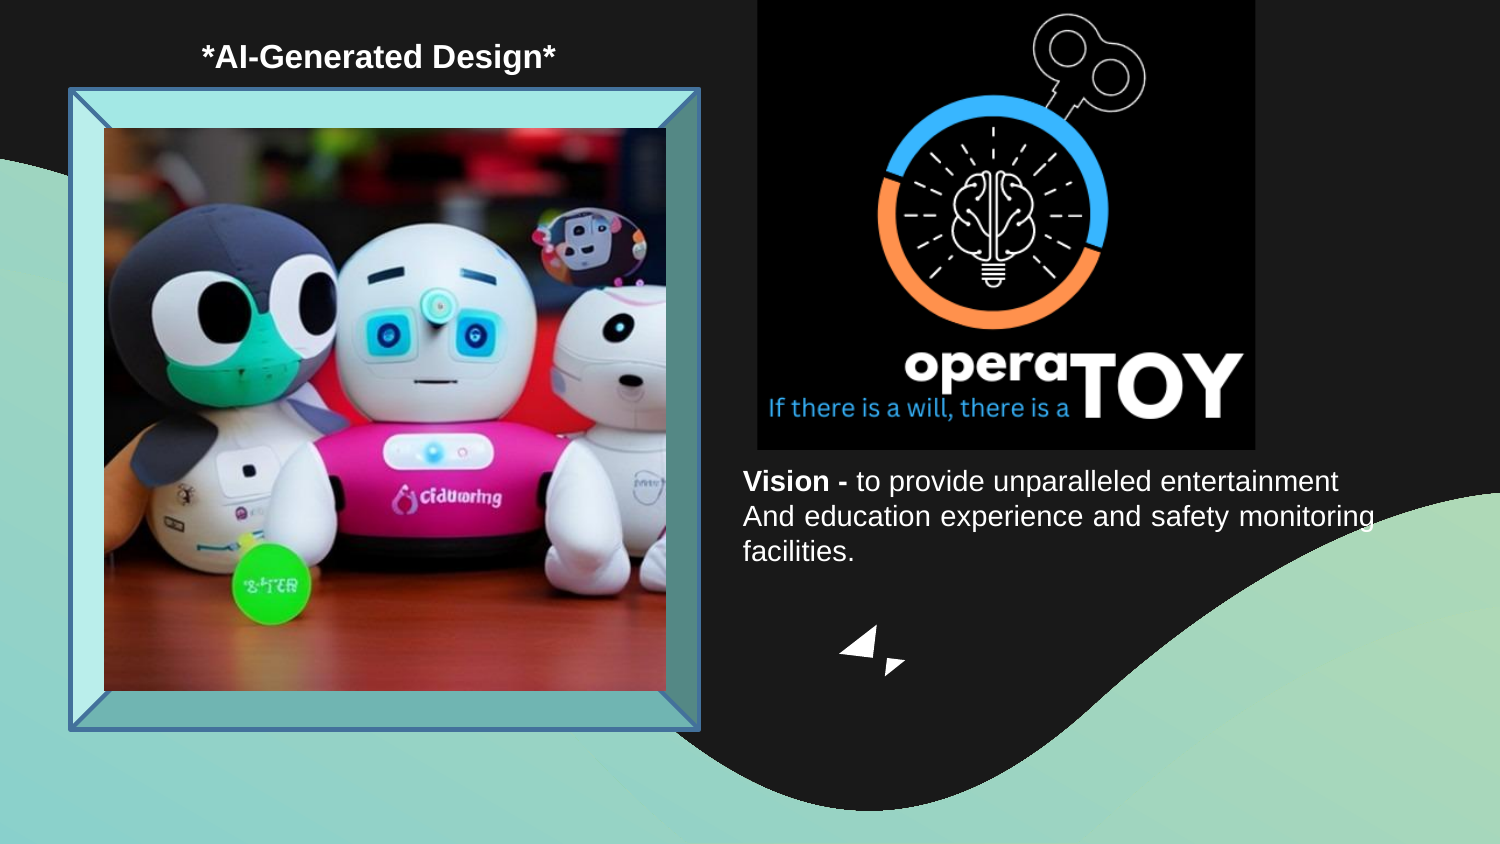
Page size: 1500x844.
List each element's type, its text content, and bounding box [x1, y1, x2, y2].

picture [757, 0, 1256, 451]
picture [103, 128, 666, 691]
text_box Vision - to provide unparalleled entertainment And education experience and safety monitoring facilities. [727, 454, 1392, 575]
text_box *AI-Generated Design* [186, 27, 583, 83]
